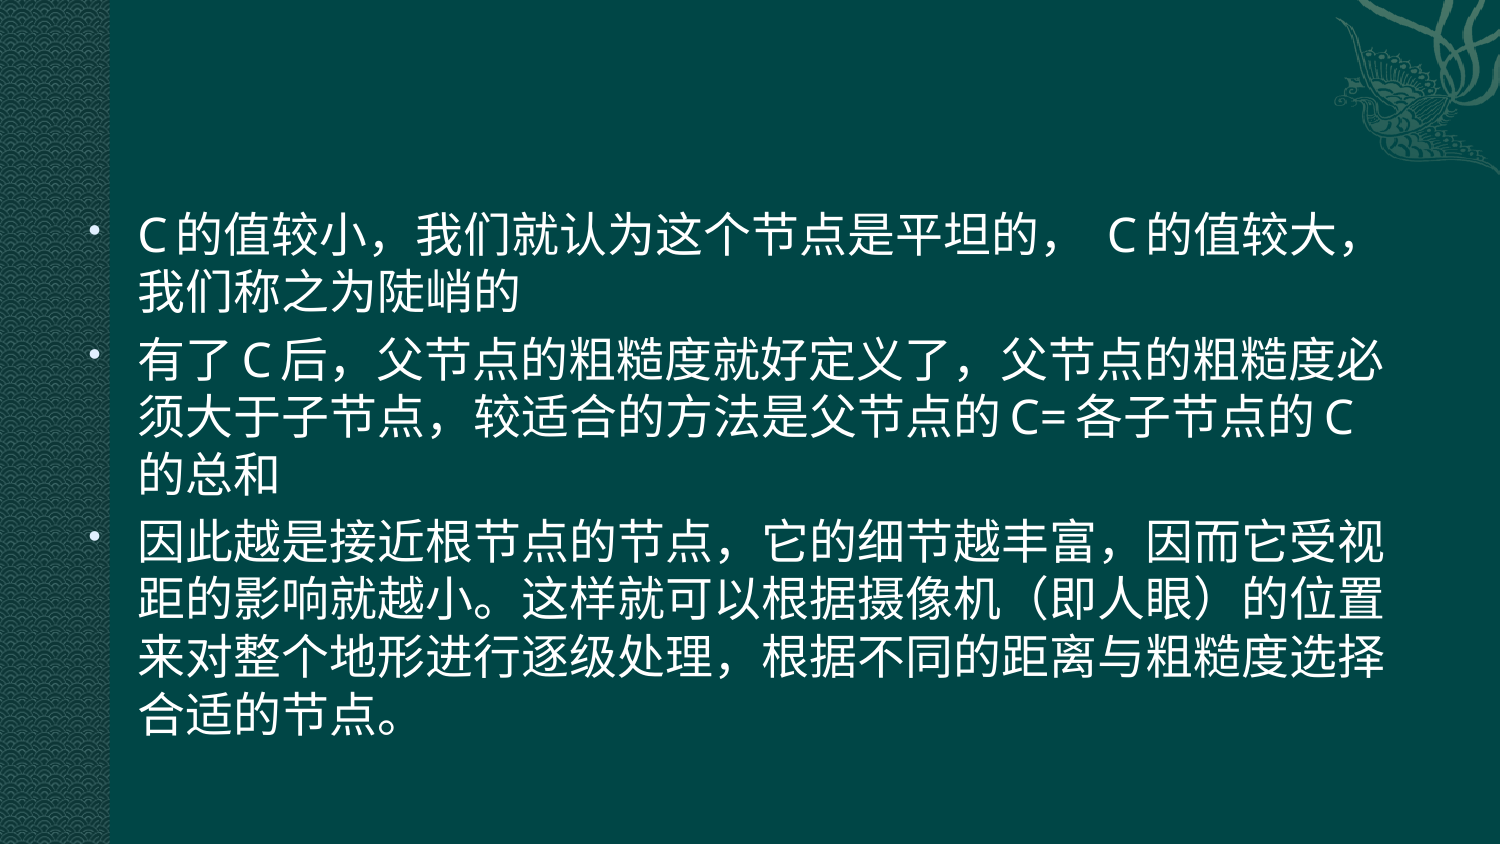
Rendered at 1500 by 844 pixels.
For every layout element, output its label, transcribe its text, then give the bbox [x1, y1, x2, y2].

picture [0, 0, 110, 844]
list C的值较小，我们就认为这个节点是平坦的， C的值较大，我们称之为陡峭的 有了C后，父节点的粗糙度就好定义了，父节点的粗糙度必须大于子节点，较适合的方法是父节点的C=各子节点的C的总和 因此越是接近根节点的节点，它的细节越丰富，因而它受视距的影响就越小。这样就可以根据摄像机（即人眼）的位置来对整个地形进行逐级处理，根据不同的距离与粗糙度选择合适的节点。 [75, 196, 1425, 754]
